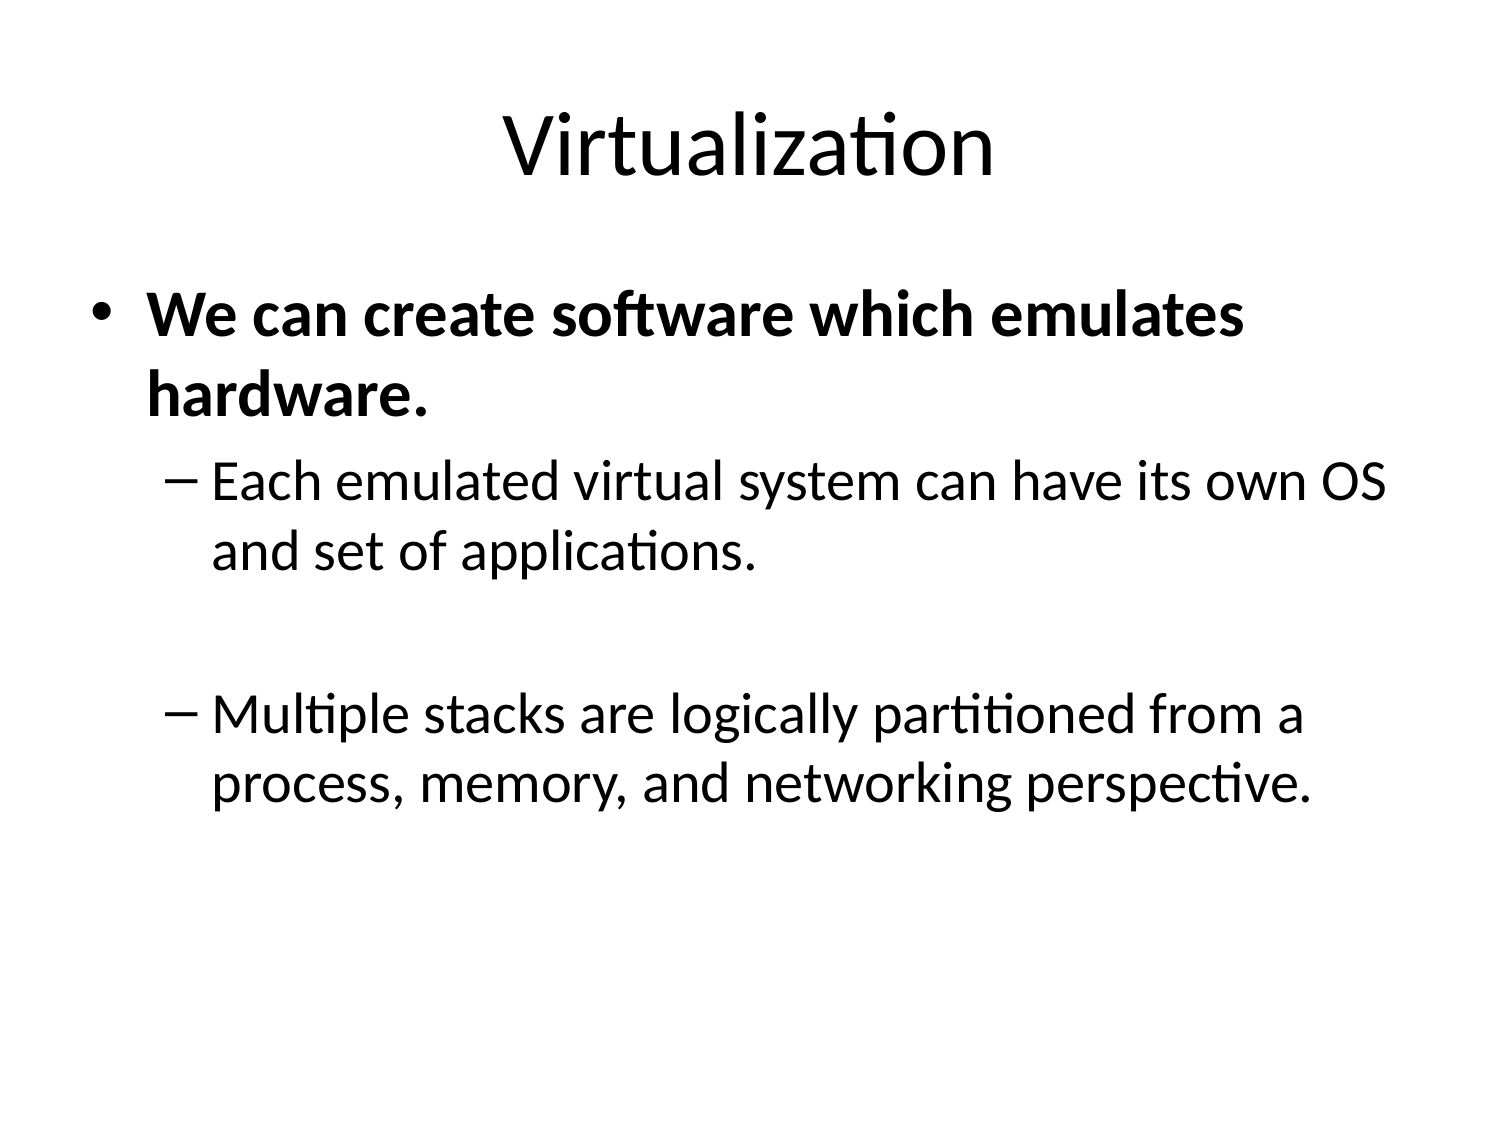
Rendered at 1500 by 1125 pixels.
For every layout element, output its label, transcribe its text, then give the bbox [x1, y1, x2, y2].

title Virtualization [75, 45, 1425, 233]
list We can create software which emulates hardware. Each emulated virtual system can have its own OS and set of applications. Multiple stacks are logically partitioned from a process, memory, and networking perspective. [75, 262, 1425, 1070]
